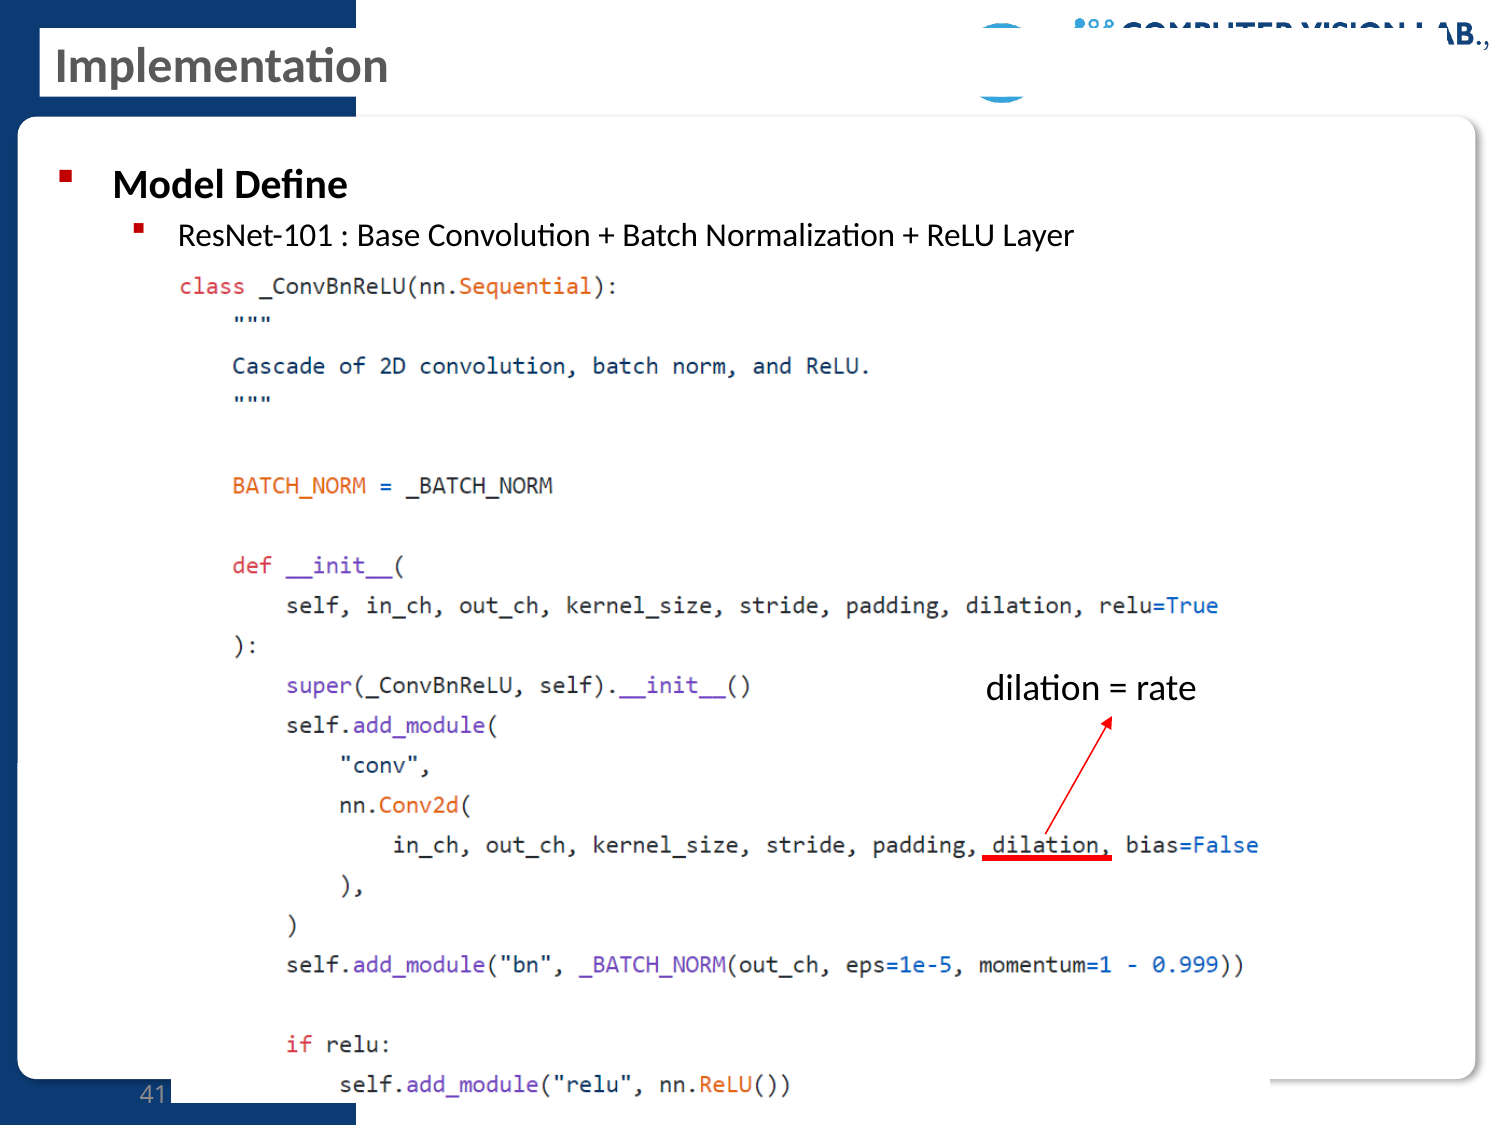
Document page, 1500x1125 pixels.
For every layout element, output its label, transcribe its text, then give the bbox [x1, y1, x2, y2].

title Implementation [39, 28, 1447, 97]
text_box Model Define ResNet-101 : Base Convolution + Batch Normalization + ReLU Layer [41, 148, 1447, 1047]
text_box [1045, 715, 1113, 835]
picture [170, 267, 1270, 1103]
slide_number 41 [24, 1065, 183, 1125]
picture [870, 17, 1494, 122]
